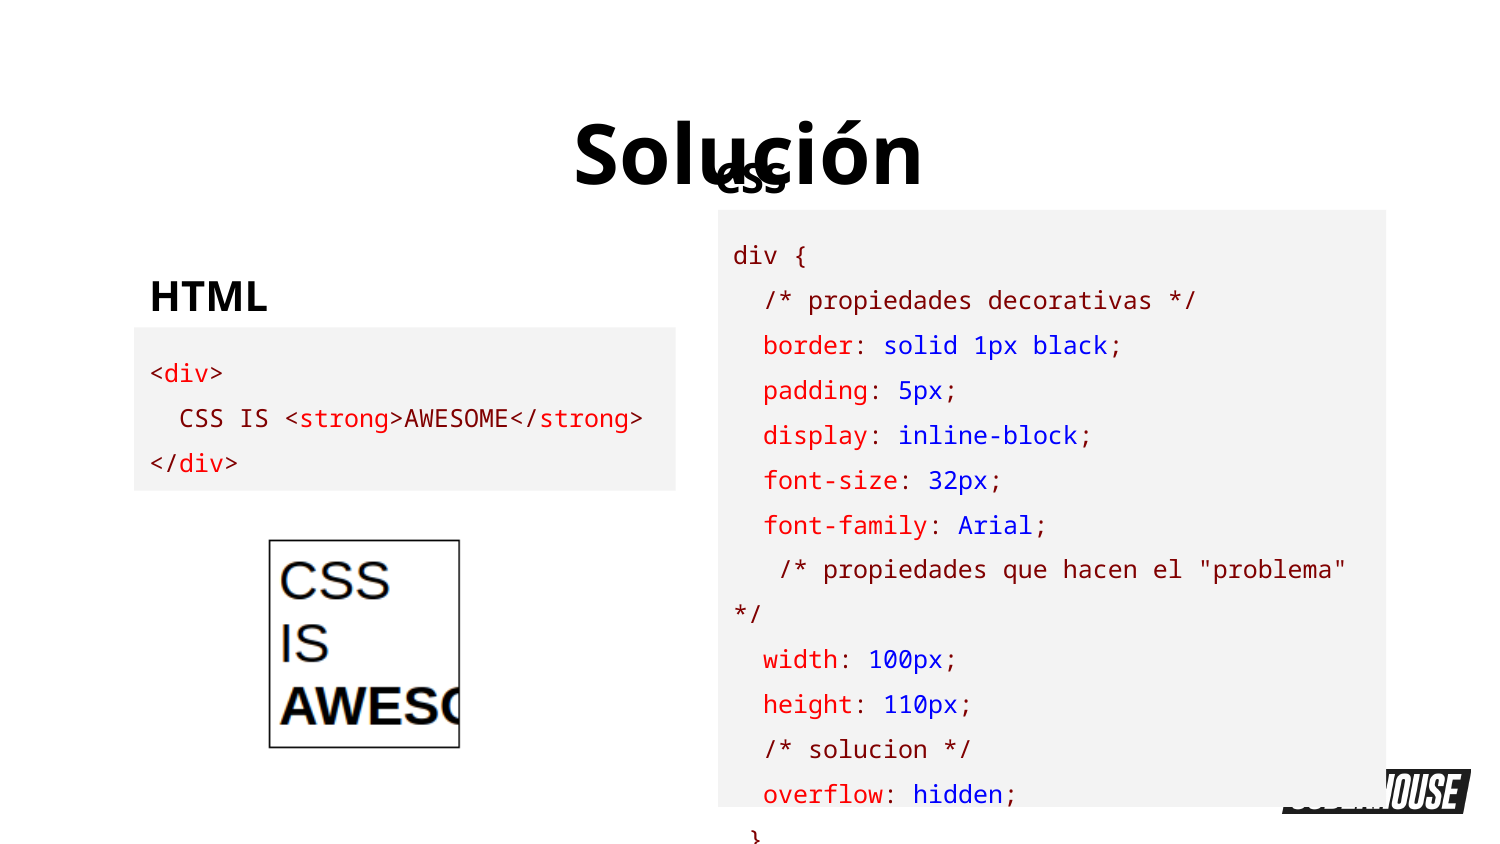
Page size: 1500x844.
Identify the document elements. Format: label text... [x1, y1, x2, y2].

text_box HTML [134, 254, 320, 328]
text_box div { /* propiedades decorativas */ border: solid 1px black; padding: 5px; display: inline-block; font-size: 32px; font-family: Arial; /* propiedades que hacen el "problema" */ width: 100px; height: 110px; /* solucion */ overflow: hidden; } [718, 209, 1387, 807]
picture [255, 529, 645, 819]
picture [1281, 769, 1471, 814]
text_box Solución [238, 36, 1262, 151]
text_box <div> CSS IS <strong>AWESOME</strong> </div> [134, 327, 676, 491]
text_box CSS [699, 136, 886, 210]
